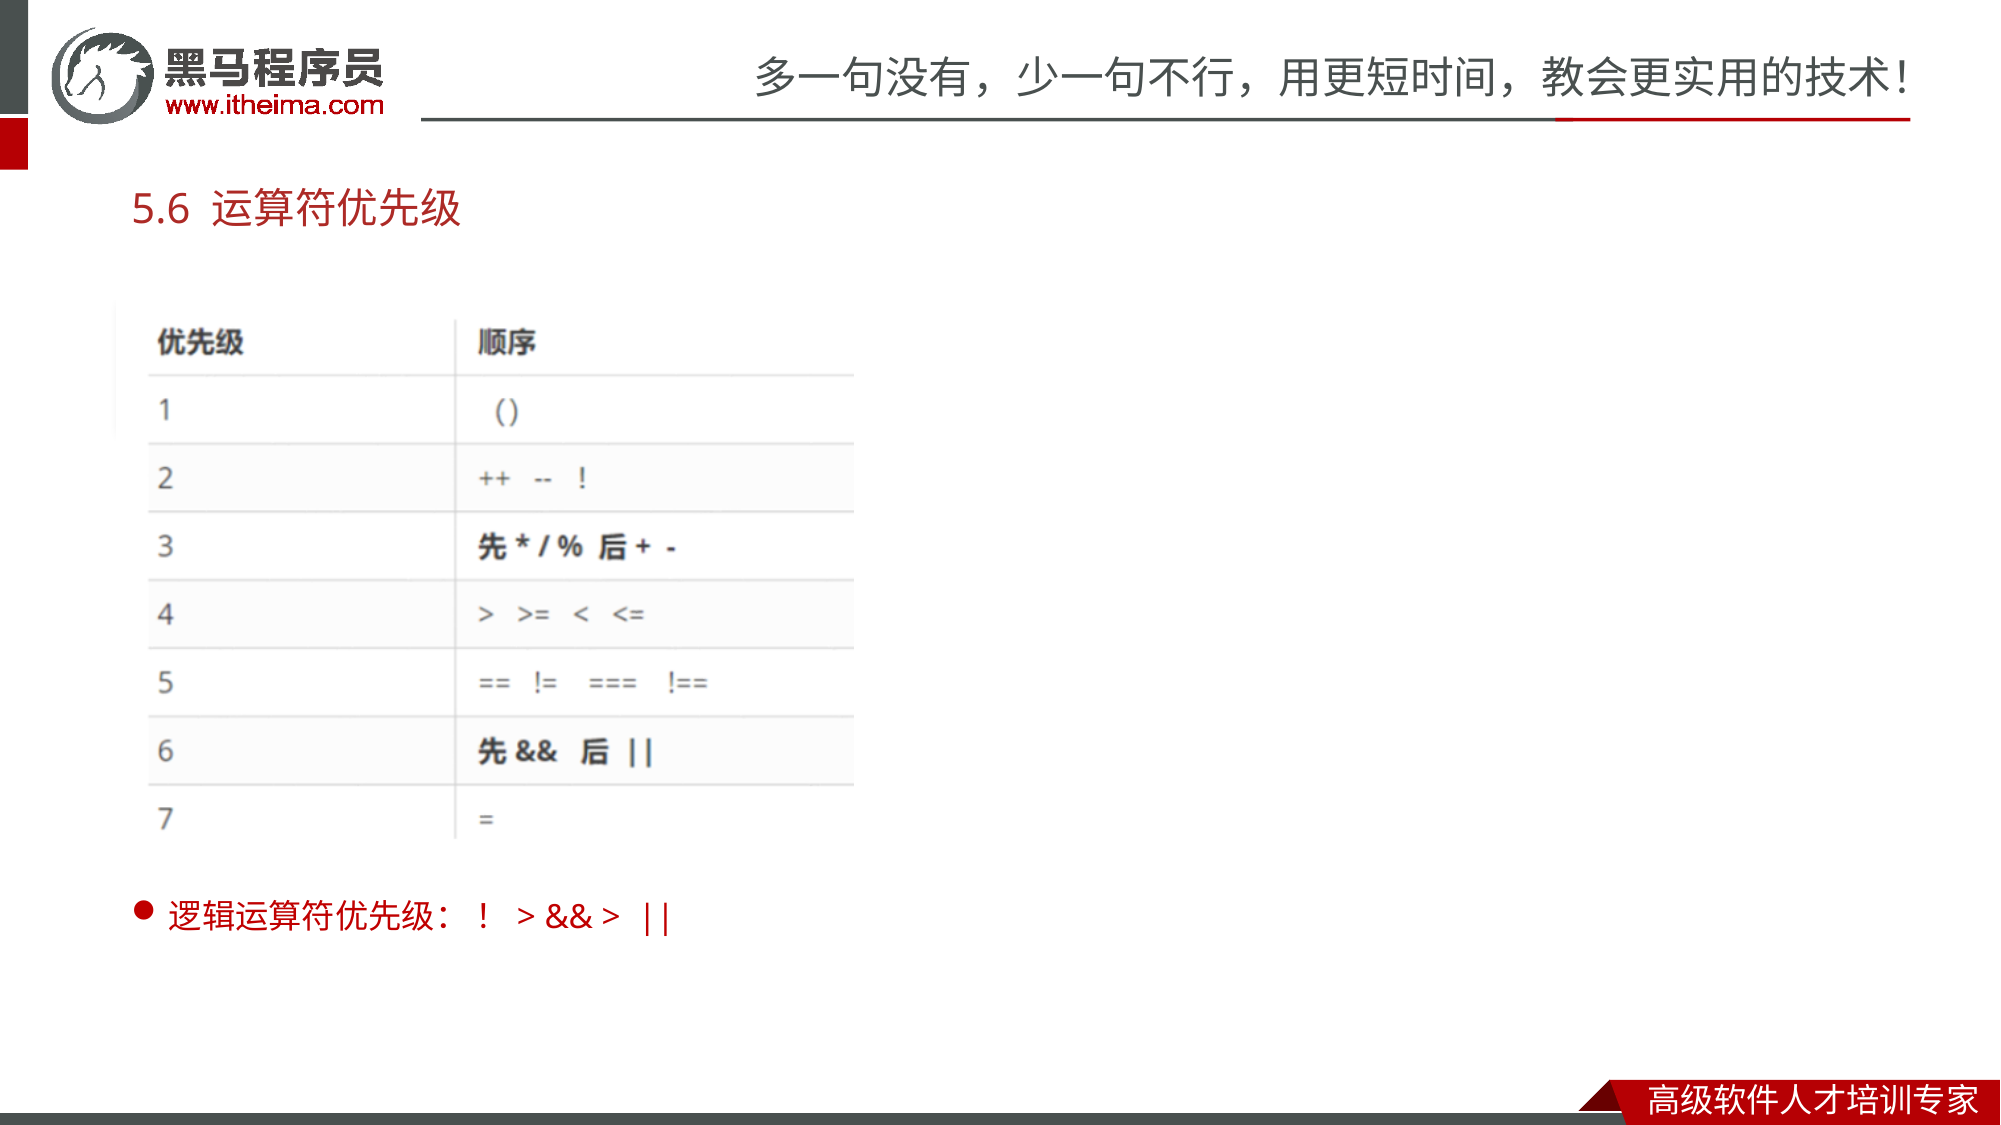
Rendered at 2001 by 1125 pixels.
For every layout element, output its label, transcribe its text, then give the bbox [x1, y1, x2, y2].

picture [136, 306, 855, 847]
picture [50, 26, 384, 125]
title 5.6 运算符优先级 [116, 164, 1876, 222]
list 逻辑运算符优先级： ！> && > || [116, 222, 1876, 1062]
